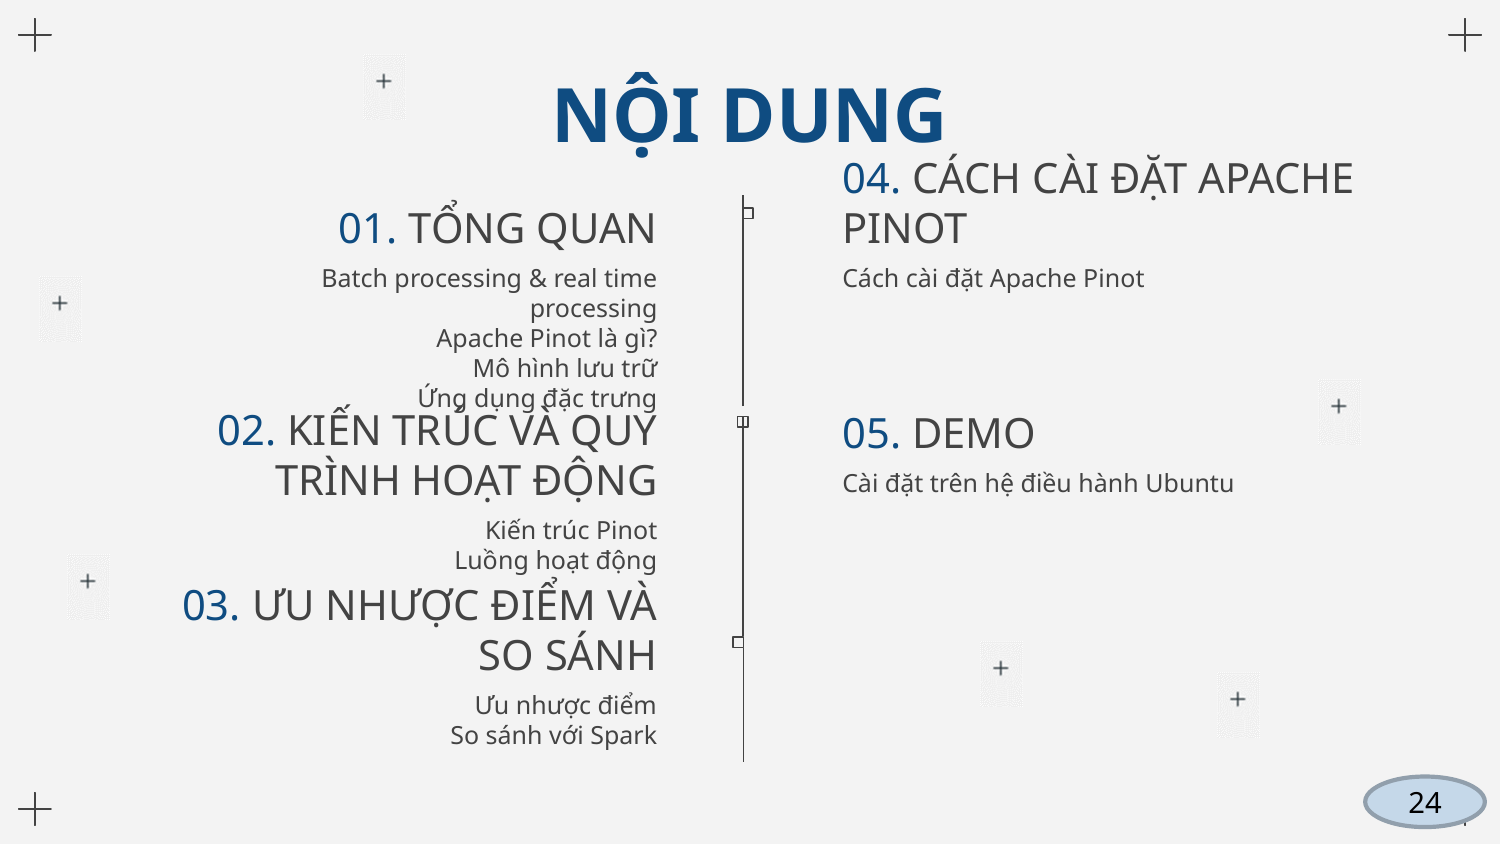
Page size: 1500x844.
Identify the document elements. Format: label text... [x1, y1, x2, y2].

subtitle Batch processing & real time processing Apache Pinot là gì? Mô hình lưu trữ Ứng dụng đặc trưng [217, 247, 673, 342]
subtitle Kiến trúc Pinot Luồng hoạt động [217, 499, 673, 594]
text_box 24 [1363, 774, 1487, 830]
text_box 03. ƯU NHƯỢC ĐIỂM VÀ SO SÁNH [138, 619, 673, 694]
text_box [744, 416, 749, 428]
title 04. CÁCH CÀI ĐẶT APACHE PINOT [827, 208, 1382, 268]
picture [980, 641, 1023, 708]
picture [1318, 379, 1362, 445]
picture [39, 276, 82, 342]
subtitle Cài đặt trên hệ điều hành Ubuntu [827, 452, 1283, 547]
subtitle Cách cài đặt Apache Pinot [827, 268, 1283, 342]
text_box NỘI DUNG [388, 52, 1112, 132]
picture [1217, 671, 1261, 738]
title 05. DEMO [827, 397, 1361, 472]
text_box [732, 637, 744, 648]
title 02. KIẾN TRÚC VÀ QUY TRÌNH HOẠT ĐỘNG [139, 444, 673, 519]
text_box [748, 208, 754, 219]
text_box [737, 416, 742, 428]
title 01. TỔNG QUAN [139, 208, 673, 268]
picture [363, 54, 406, 120]
picture [67, 554, 110, 620]
text_box Ưu nhược điểm So sánh với Spark [217, 674, 673, 769]
